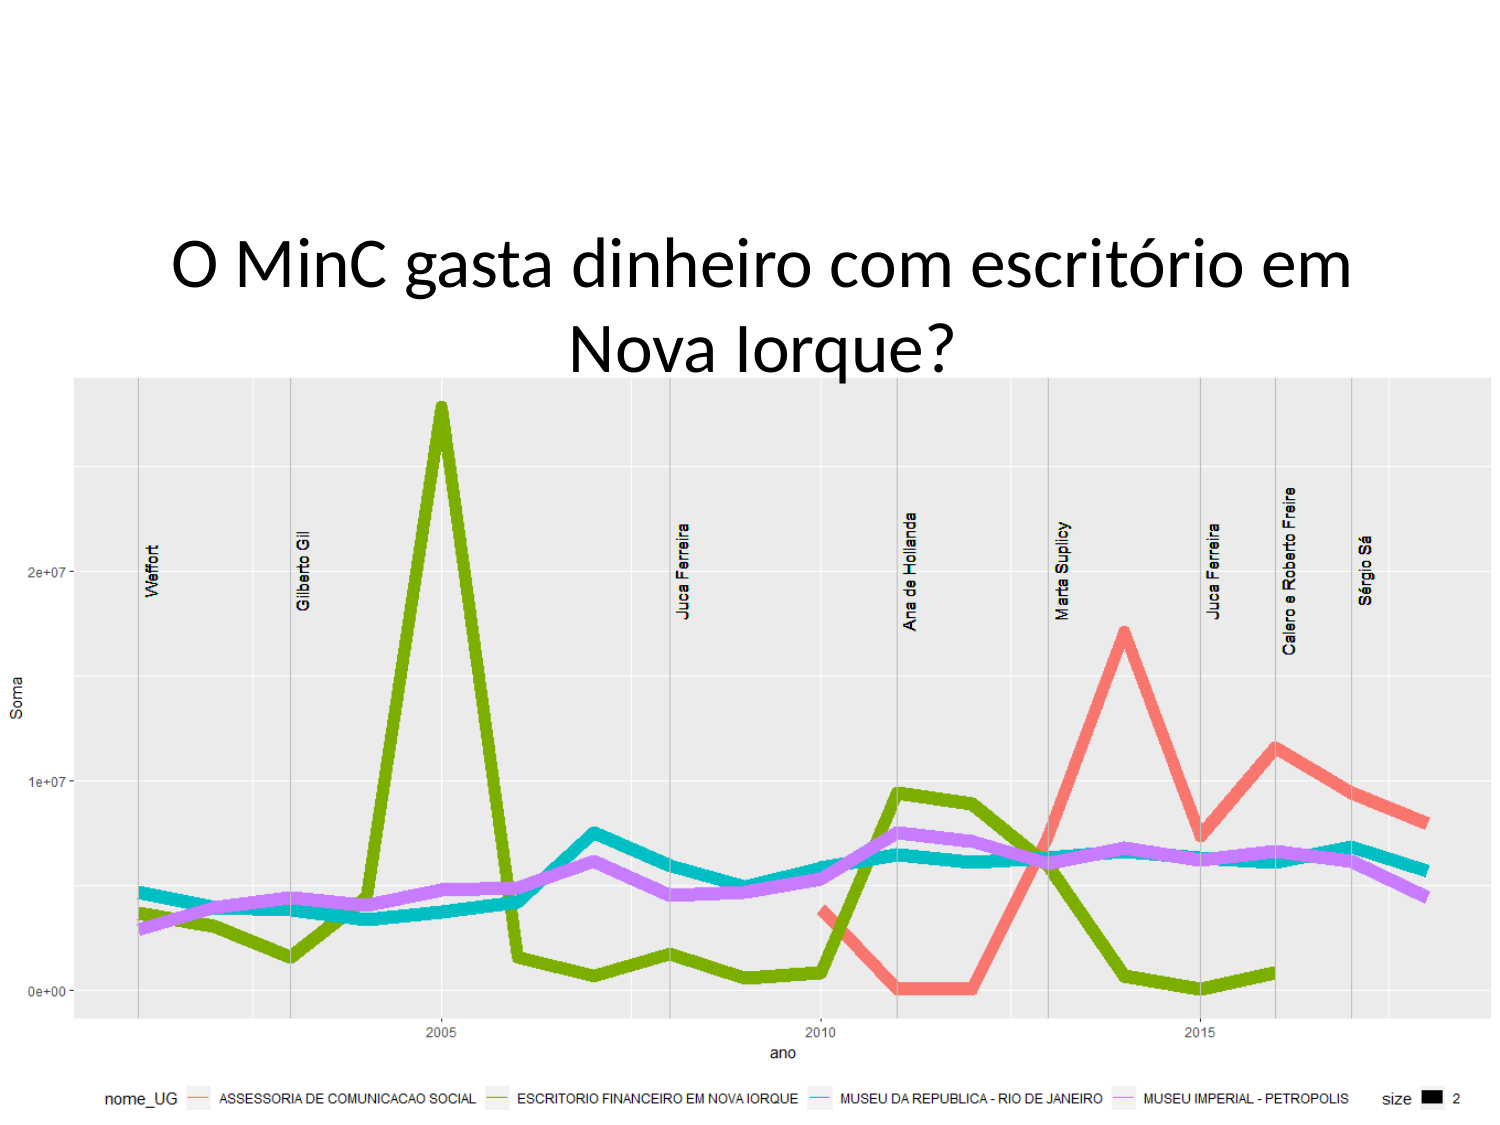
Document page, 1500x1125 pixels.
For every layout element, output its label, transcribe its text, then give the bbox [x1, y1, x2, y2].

text_box O MinC gasta dinheiro com escritório em Nova Iorque? [88, 208, 1439, 371]
picture [0, 373, 1500, 1125]
